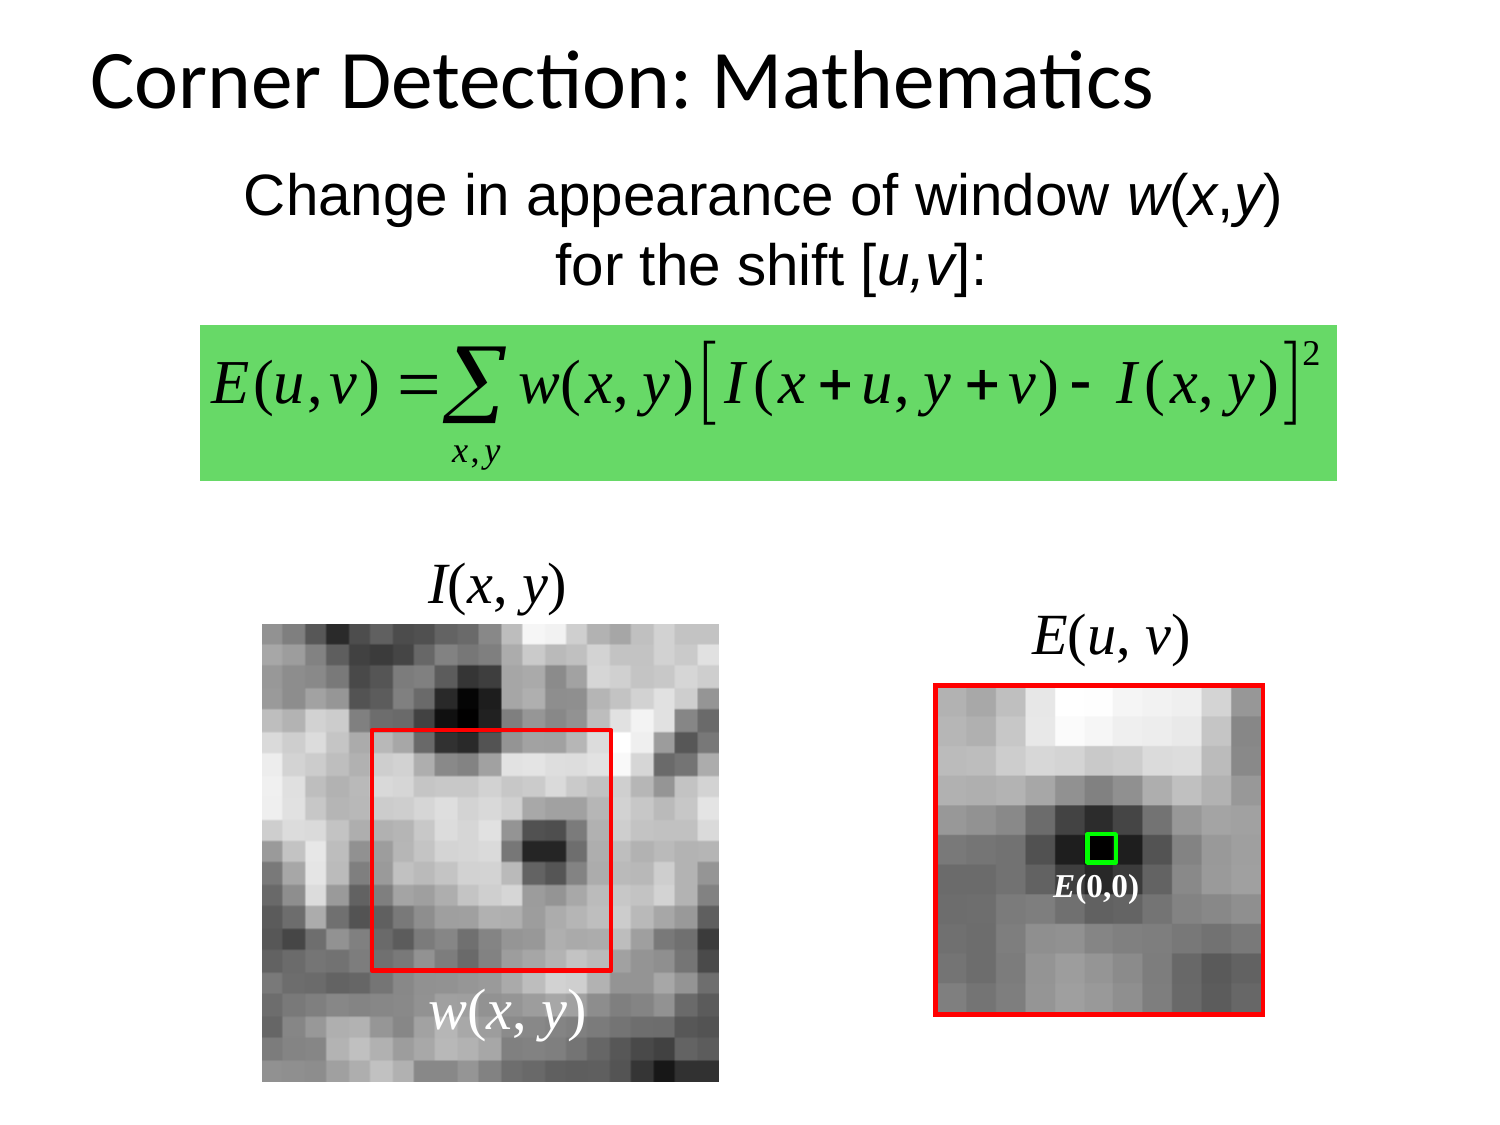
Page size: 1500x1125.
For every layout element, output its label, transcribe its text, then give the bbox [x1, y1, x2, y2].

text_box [199, 324, 1338, 482]
title Corner Detection: Mathematics [74, 0, 1426, 151]
text_box I(x, y) [413, 537, 583, 623]
picture [937, 687, 1262, 1013]
text_box E(u, v) [1017, 589, 1206, 674]
text_box Change in appearance of window w(x,y) for the shift [u,v]: [229, 149, 1314, 305]
picture [262, 624, 719, 1082]
